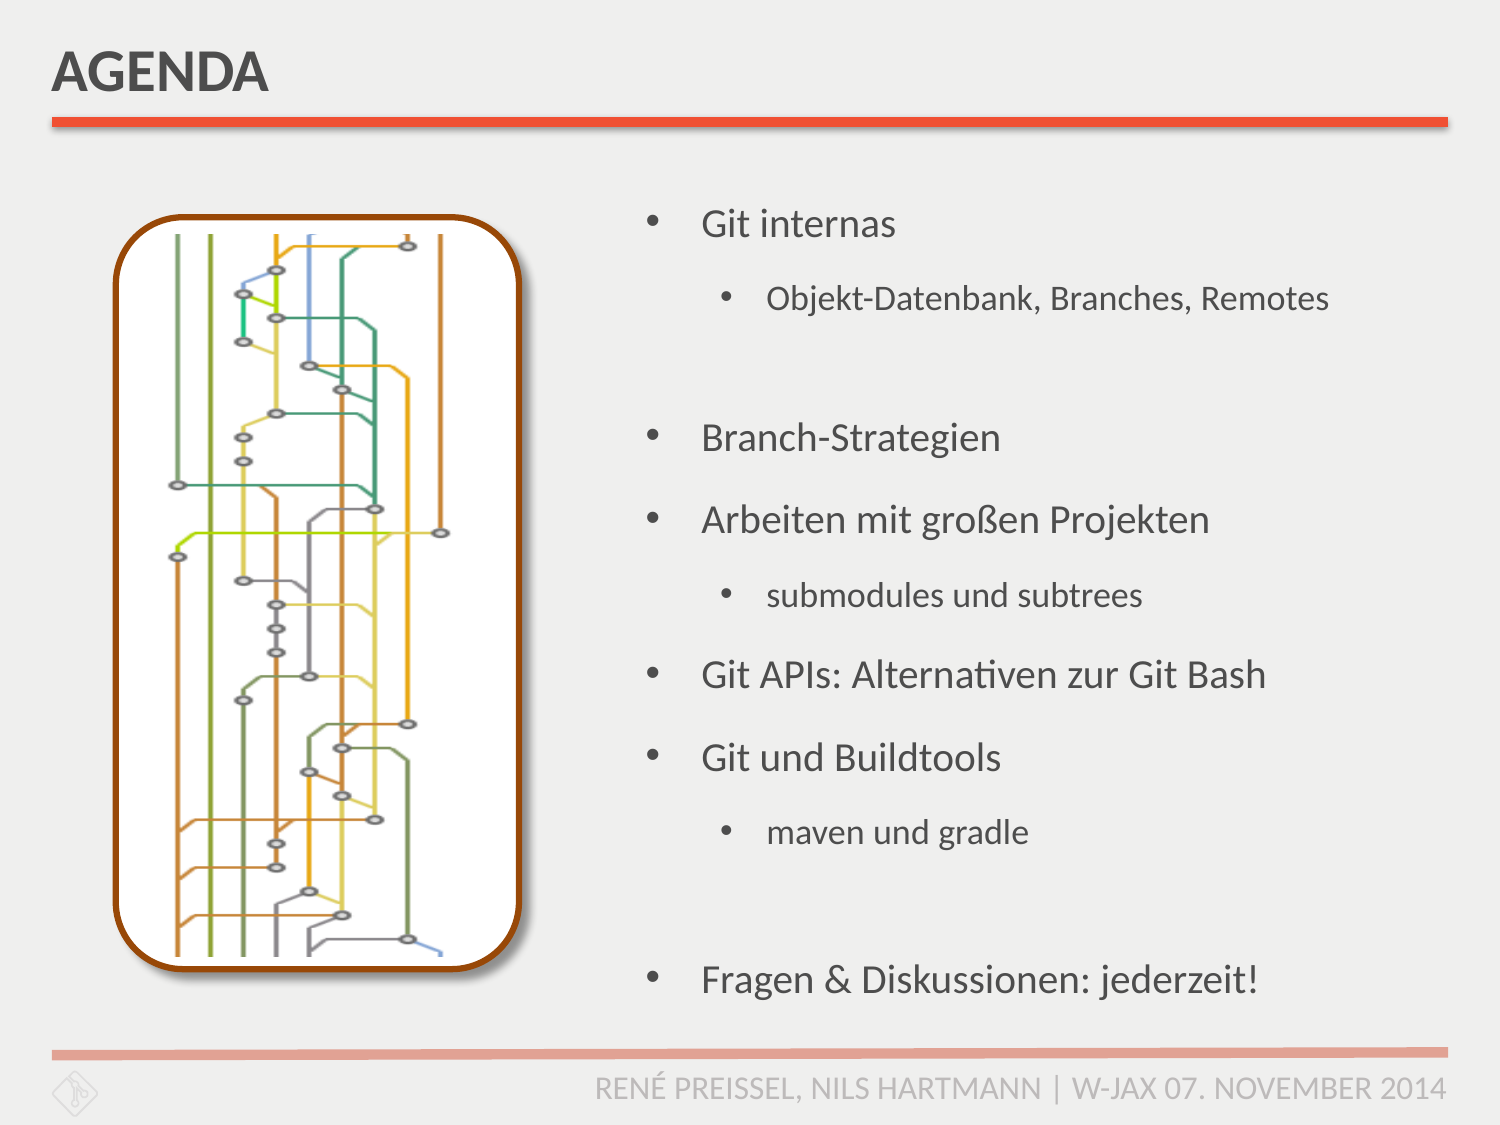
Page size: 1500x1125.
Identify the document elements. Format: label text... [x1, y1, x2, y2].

title AGENDA [51, 30, 1449, 104]
list Git internas Objekt-Datenbank, Branches, Remotes Branch-Strategien Arbeiten mit großen Projekten submodules und subtrees Git APIs: Alternativen zur Git Bash Git und Buildtools maven und gradle Fragen & Diskussionen: jederzeit! [645, 170, 1449, 1005]
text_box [115, 216, 520, 970]
